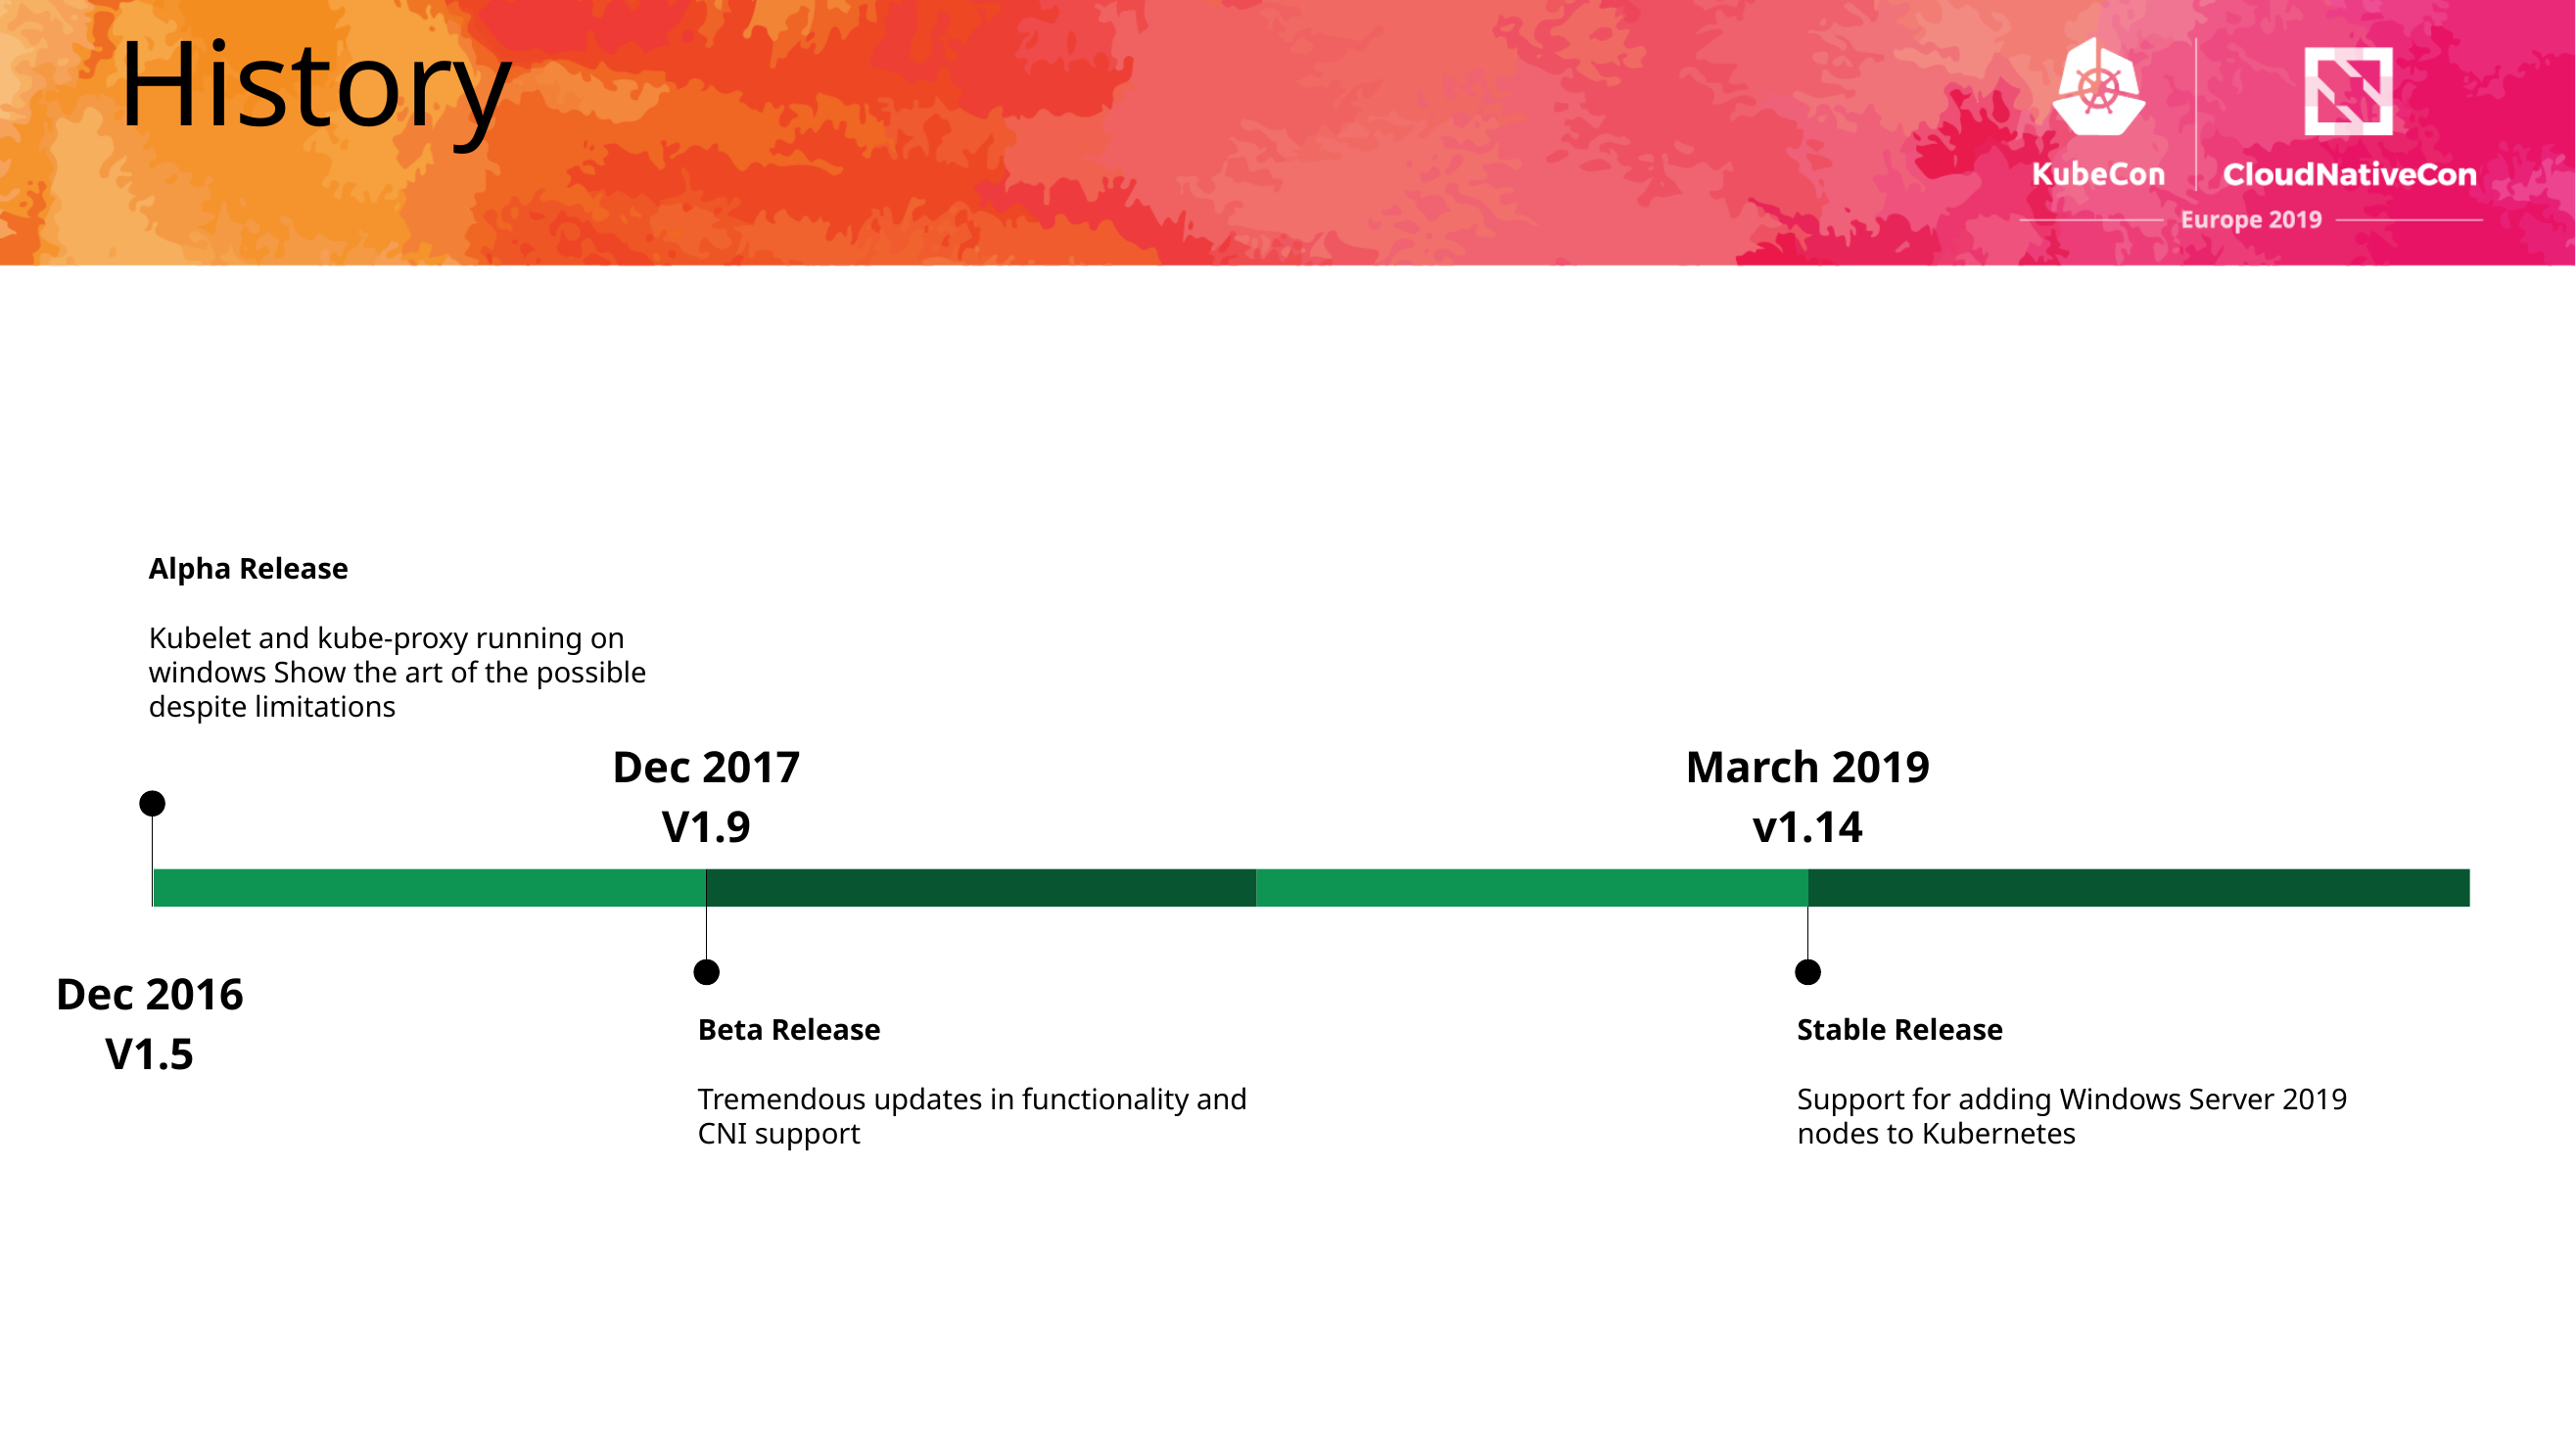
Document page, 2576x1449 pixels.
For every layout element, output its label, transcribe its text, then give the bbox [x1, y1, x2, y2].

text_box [1165, 868, 1808, 1012]
title History [90, 0, 2313, 279]
text_box Dec 2016 V1.5 [1, 933, 299, 1096]
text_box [558, 706, 1307, 1252]
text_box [122, 525, 758, 908]
picture [0, 0, 2576, 1449]
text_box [1629, 706, 2470, 1252]
